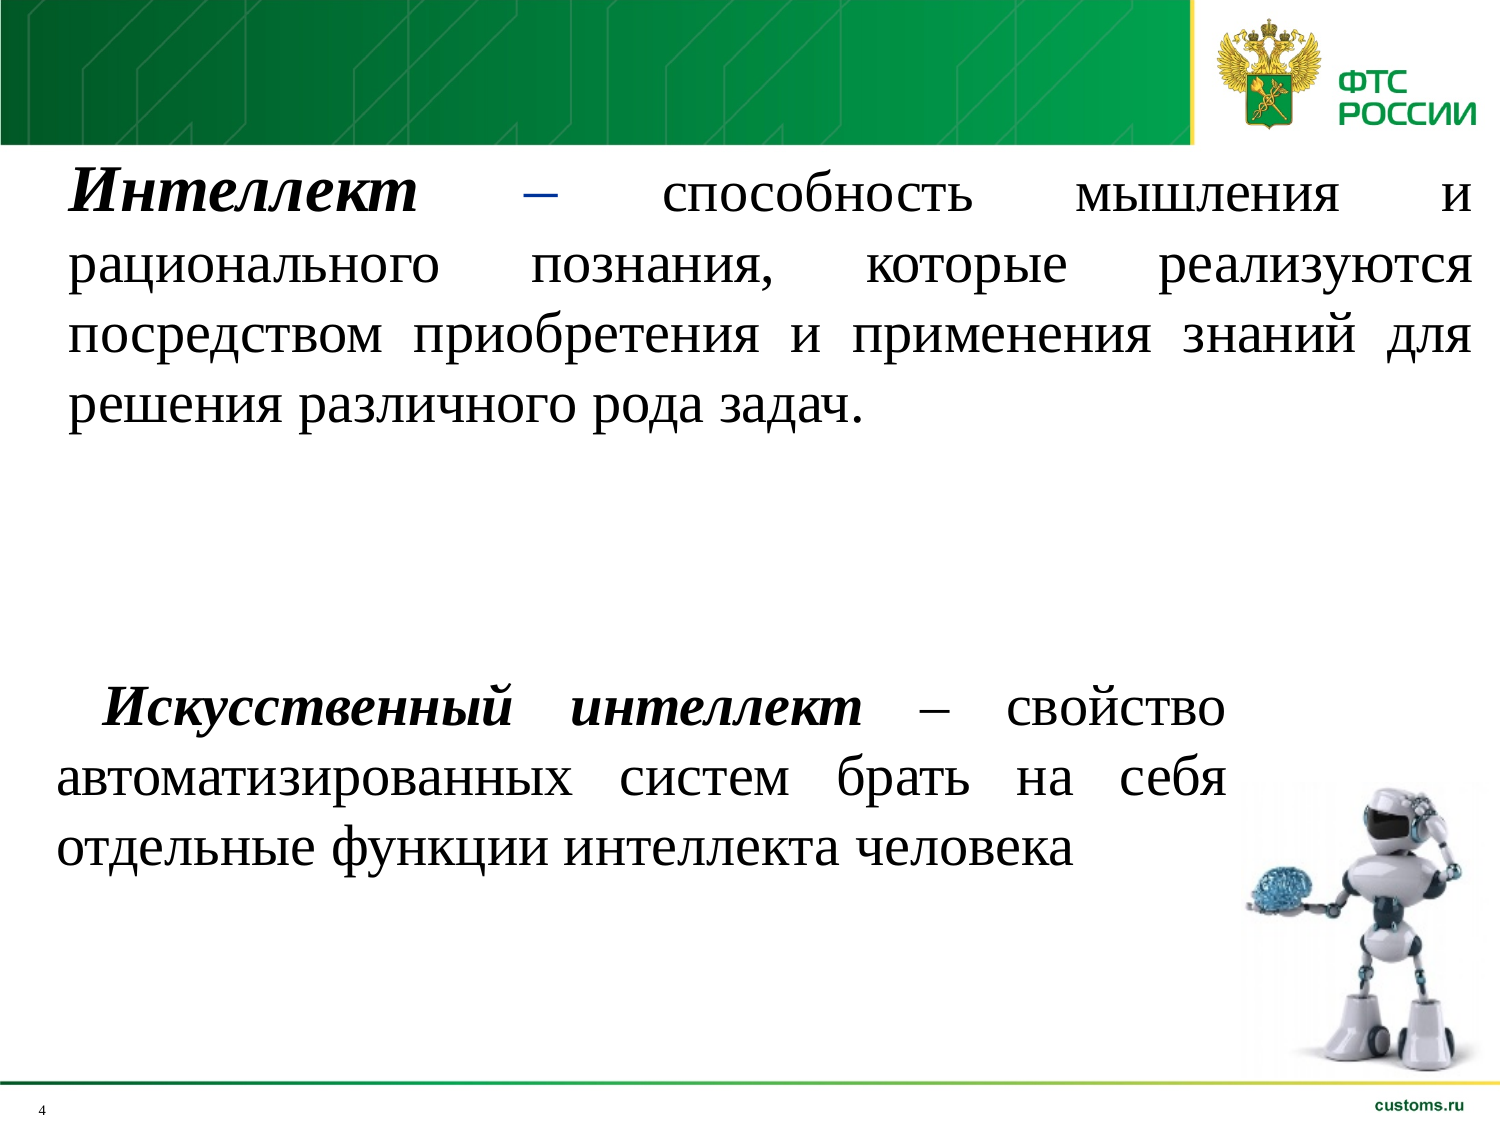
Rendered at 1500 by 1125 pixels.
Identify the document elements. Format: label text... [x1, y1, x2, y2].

text_box Искусственный интеллект – свойство автоматизированных систем брать на себя отдельные функции интеллекта человека [12, 645, 1242, 1125]
text_box 4 [23, 1093, 128, 1125]
picture [0, 0, 1500, 1125]
text_box Интеллект – способность мышления и рационального познания, которые реализуются посредством приобретения и применения знаний для решения различного рода задач. [11, 137, 1489, 646]
